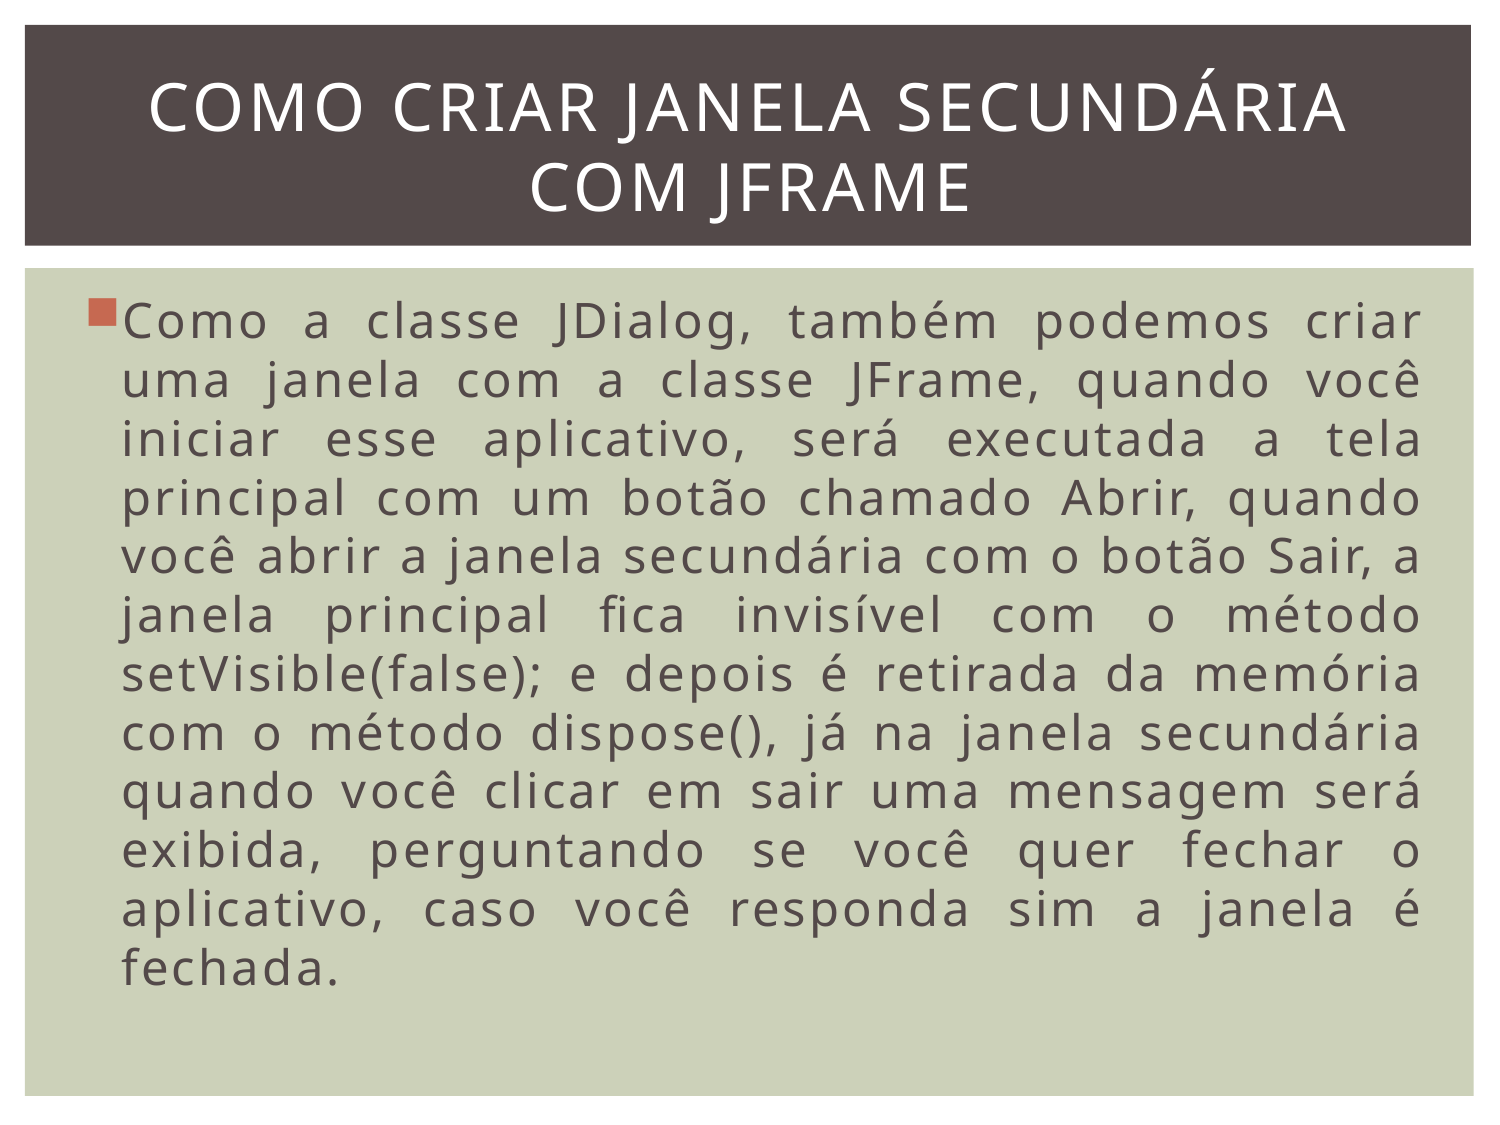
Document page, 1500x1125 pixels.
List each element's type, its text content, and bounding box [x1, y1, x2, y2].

title Como criar janela secundária com jframe [62, 58, 1438, 232]
list Como a classe JDialog, também podemos criar uma janela com a classe JFrame, quando você iniciar esse aplicativo, será executada a tela principal com um botão chamado Abrir, quando você abrir a janela secundária com o botão Sair, a janela principal fica invisível com o método setVisible(false); e depois é retirada da memória com o método dispose(), já na janela secundária quando você clicar em sair uma mensagem será exibida, perguntando se você quer fechar o aplicativo, caso você responda sim a janela é fechada. [62, 281, 1442, 1005]
